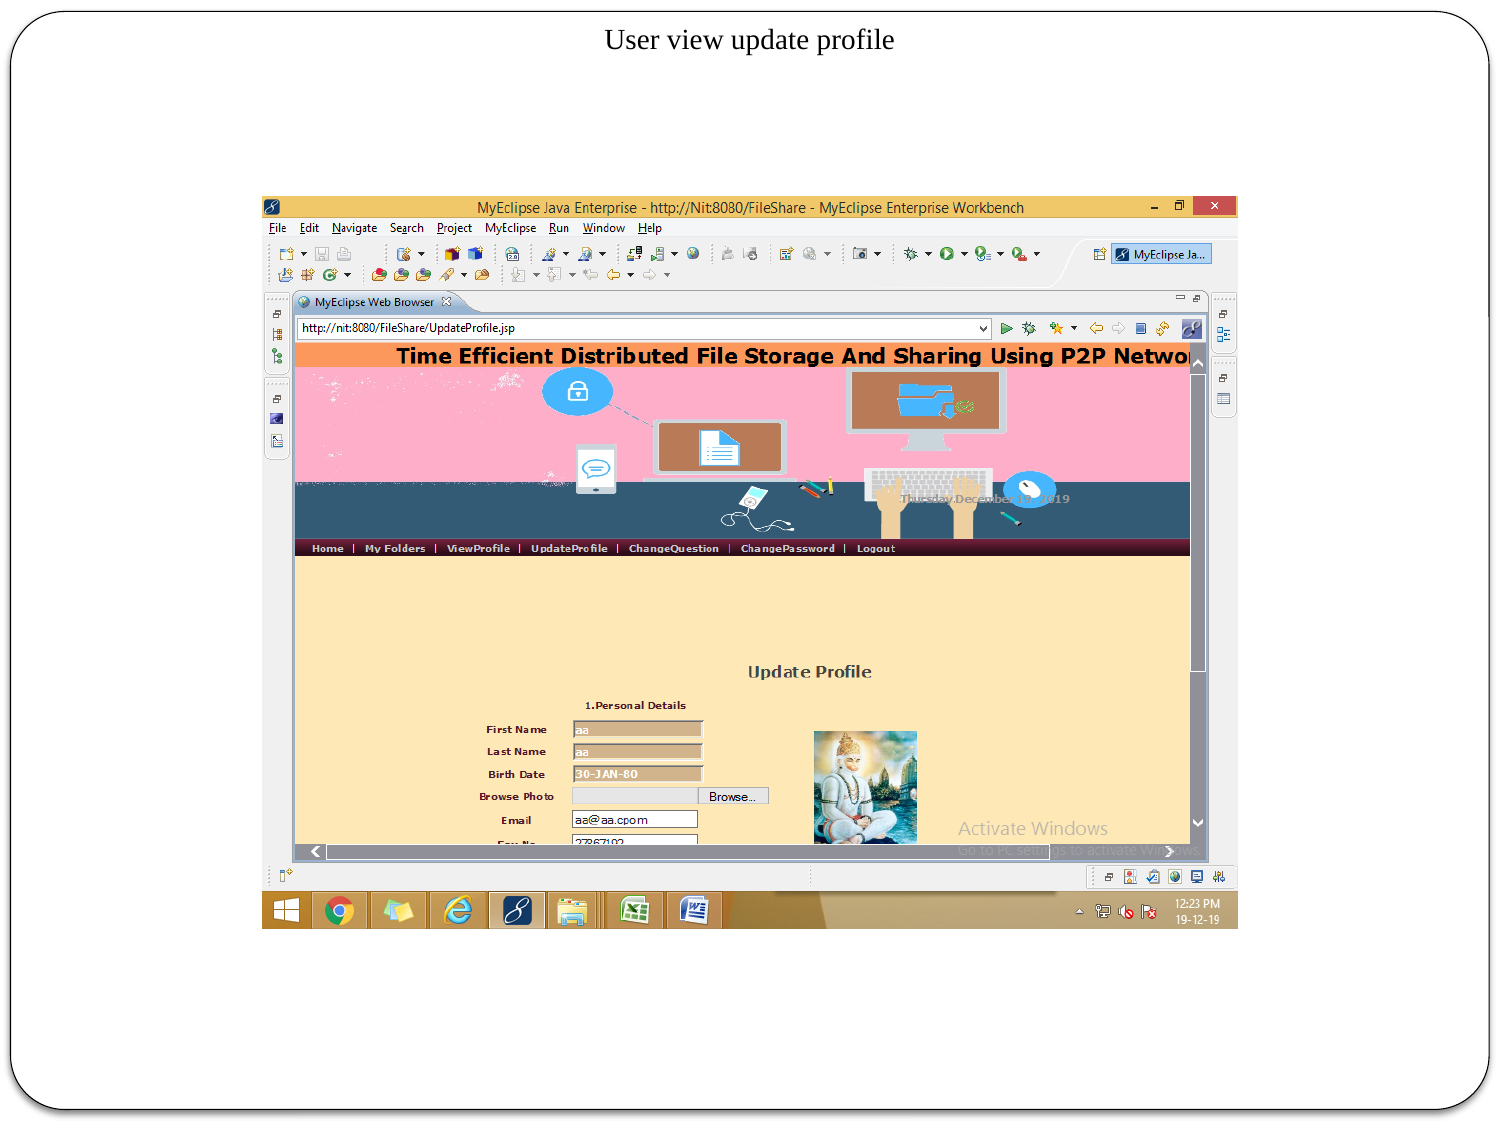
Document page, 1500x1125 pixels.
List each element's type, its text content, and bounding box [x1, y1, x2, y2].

picture [262, 196, 1238, 929]
text_box User view update profile [589, 12, 911, 63]
